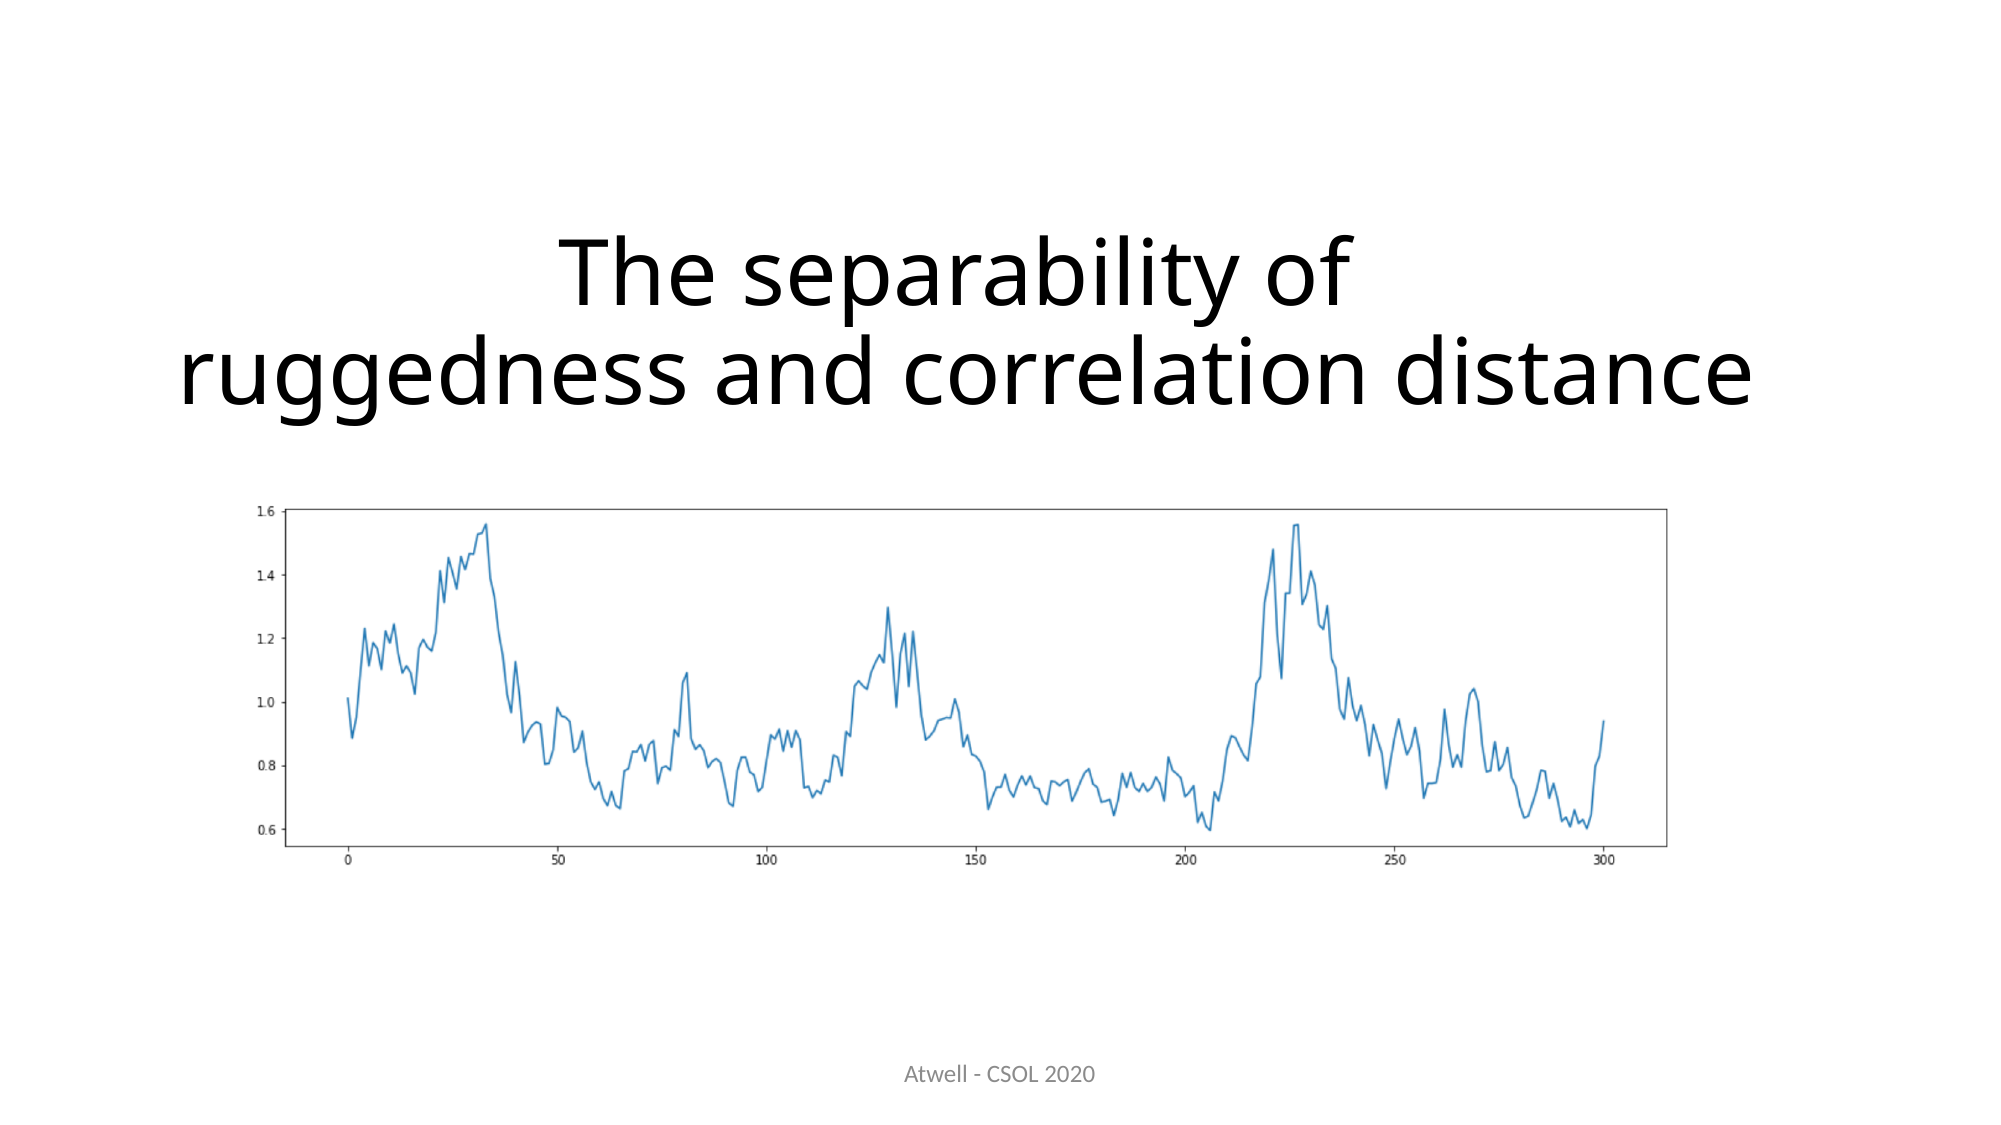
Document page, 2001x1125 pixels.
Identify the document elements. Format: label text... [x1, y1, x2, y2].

title The separability of ruggedness and correlation distance [104, 216, 1830, 434]
footer Atwell - CSOL 2020 [662, 1042, 1338, 1103]
picture [236, 499, 1686, 883]
